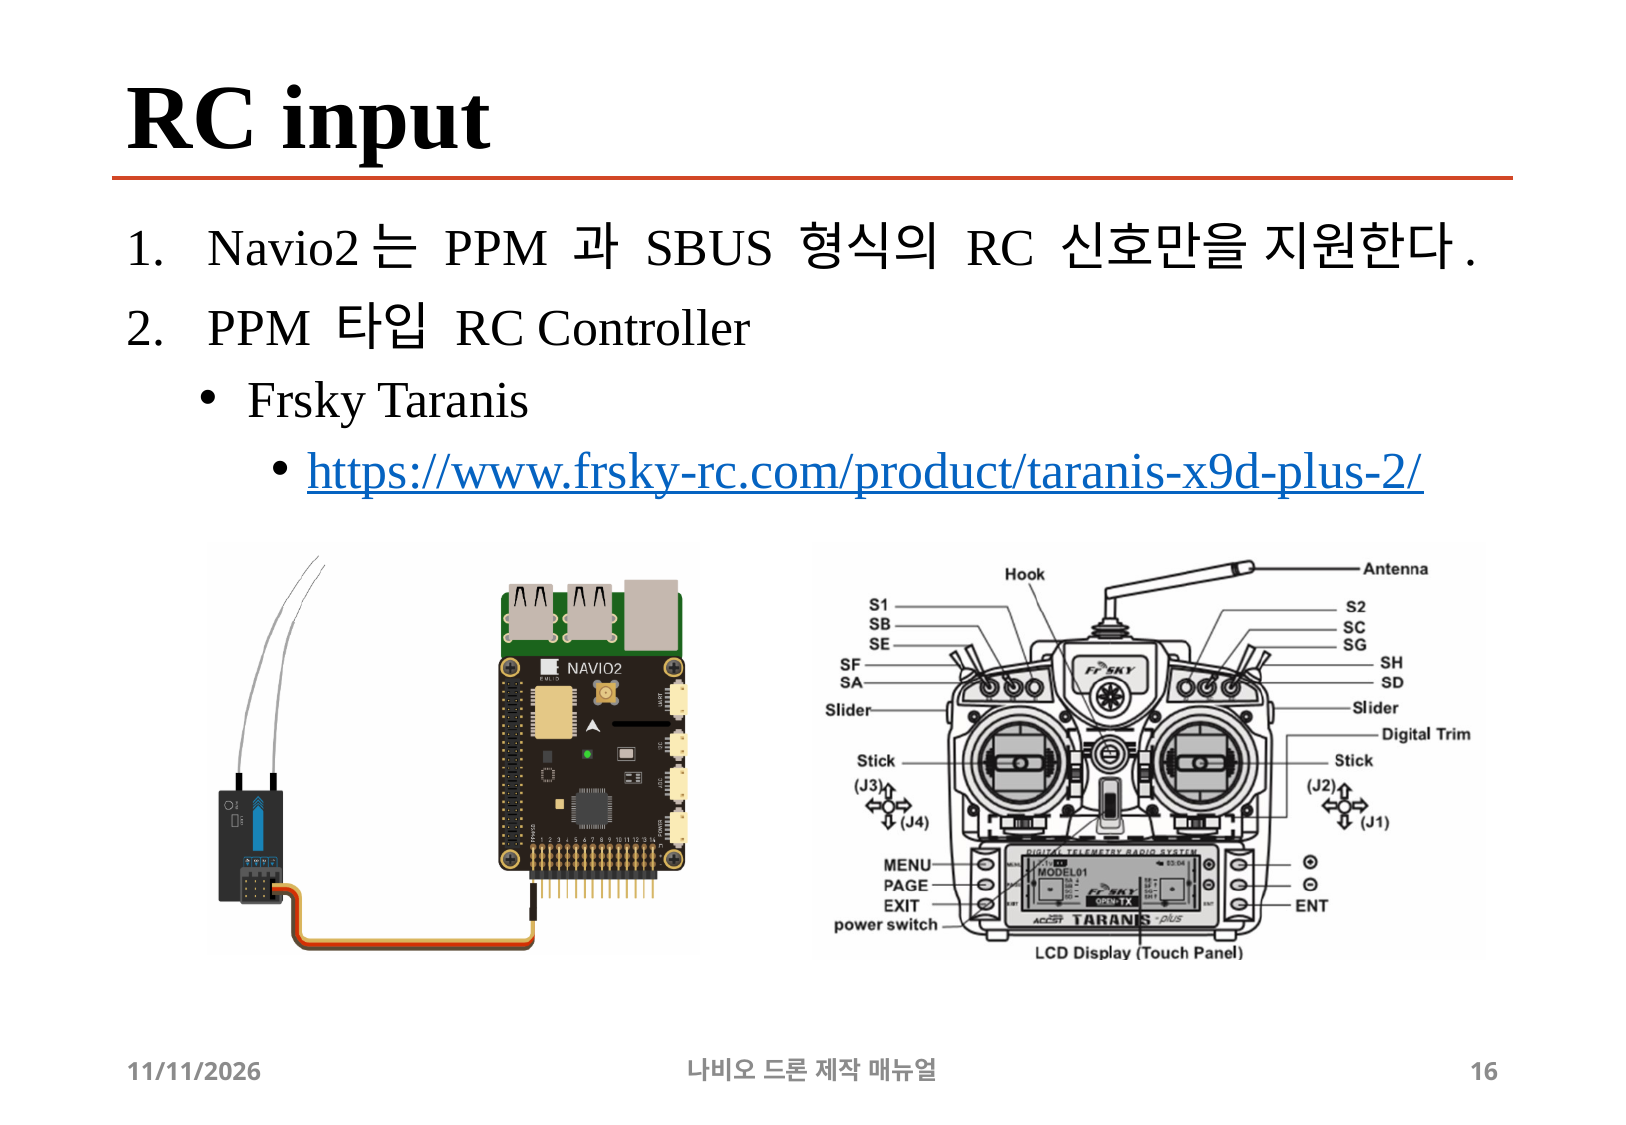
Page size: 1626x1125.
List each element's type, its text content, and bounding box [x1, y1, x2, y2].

footer 나비오 드론 제작 매뉴얼 [538, 1042, 1087, 1103]
picture [207, 542, 700, 955]
list Navio2는 PPM 과 SBUS 형식의 RC 신호만을 지원한다. PPM 타입 RC Controller Frsky Taranis https://www.frsky-rc.com/product/taranis-x9d-plus-2/ [111, 205, 1514, 510]
slide_number 16 [1433, 1042, 1514, 1103]
title RC input [111, 59, 1514, 179]
picture [812, 542, 1486, 960]
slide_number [111, 1042, 303, 1103]
